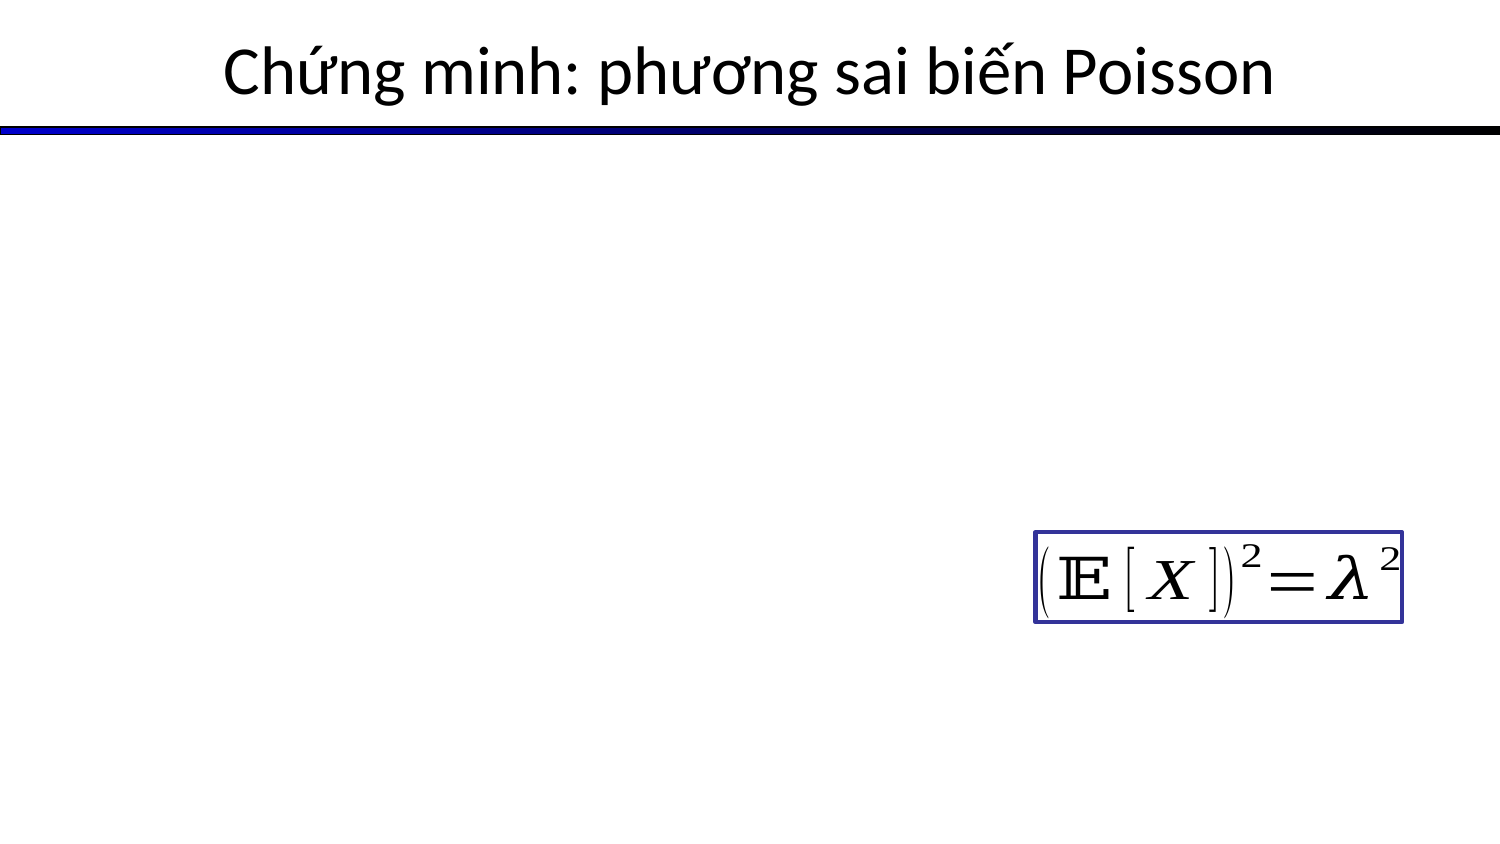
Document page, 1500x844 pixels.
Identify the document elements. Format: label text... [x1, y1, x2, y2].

title Chứng minh: phương sai biến Poisson [0, 0, 1500, 138]
